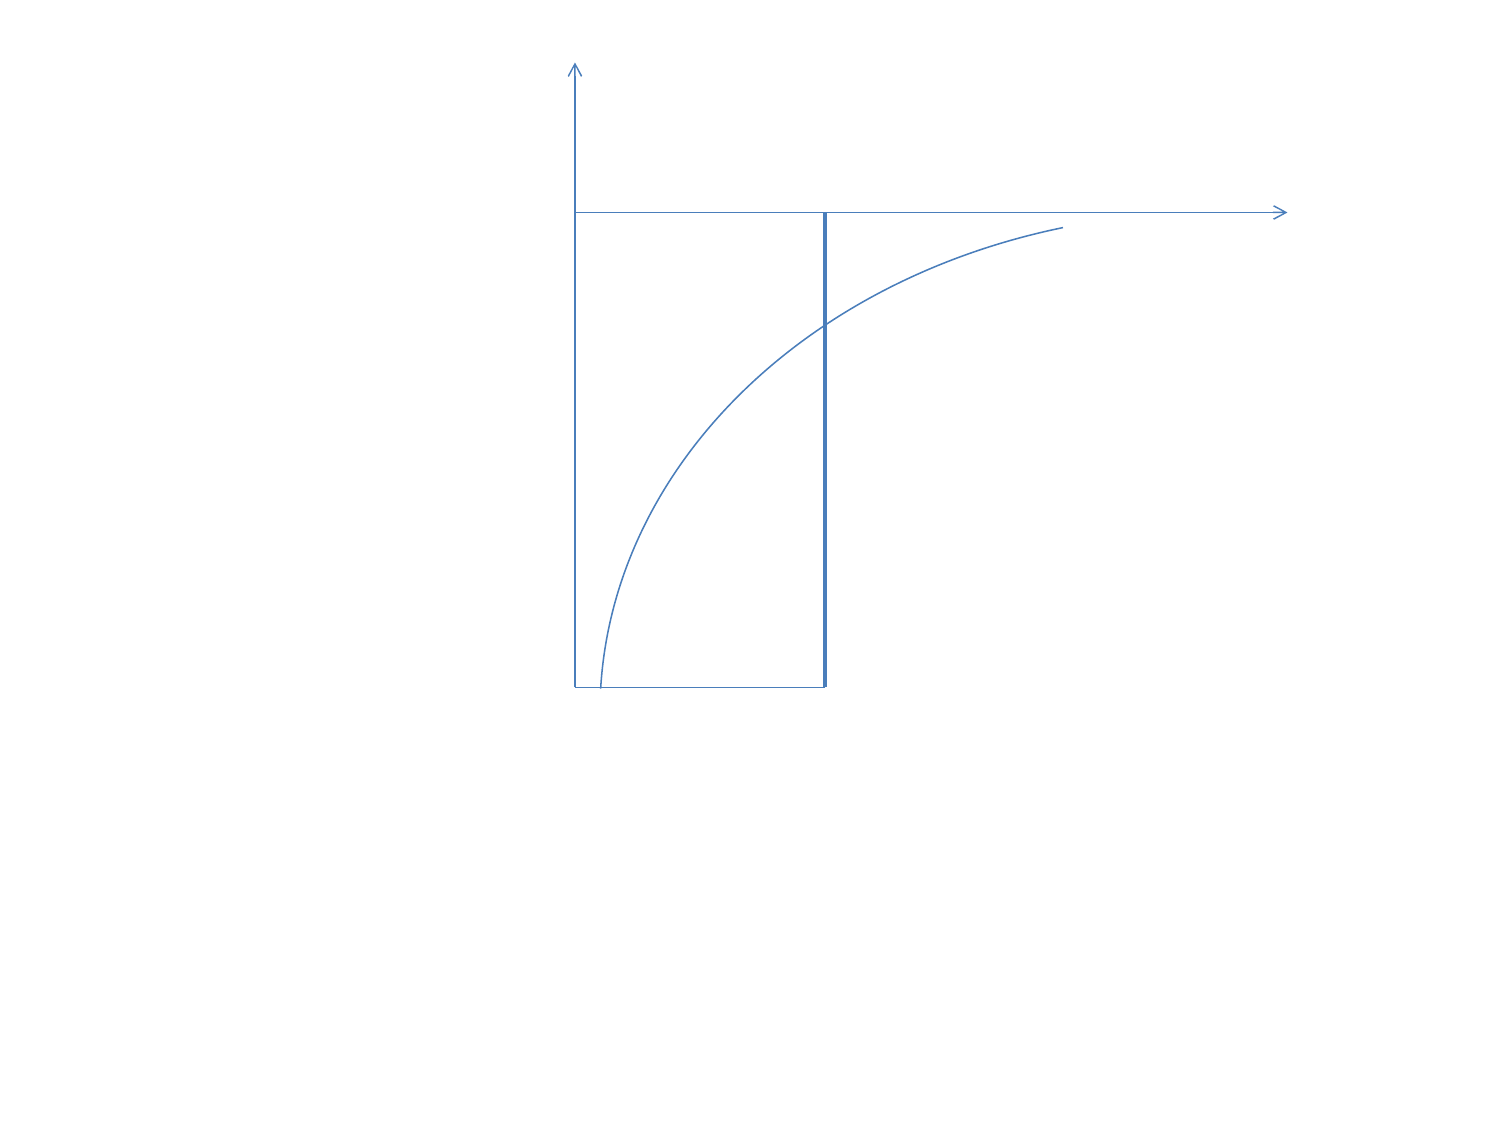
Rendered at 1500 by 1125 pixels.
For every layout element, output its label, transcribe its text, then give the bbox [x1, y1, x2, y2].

text_box [788, 226, 1213, 713]
text_box [600, 327, 820, 686]
text_box n=2, l = 1 [634, 688, 826, 692]
